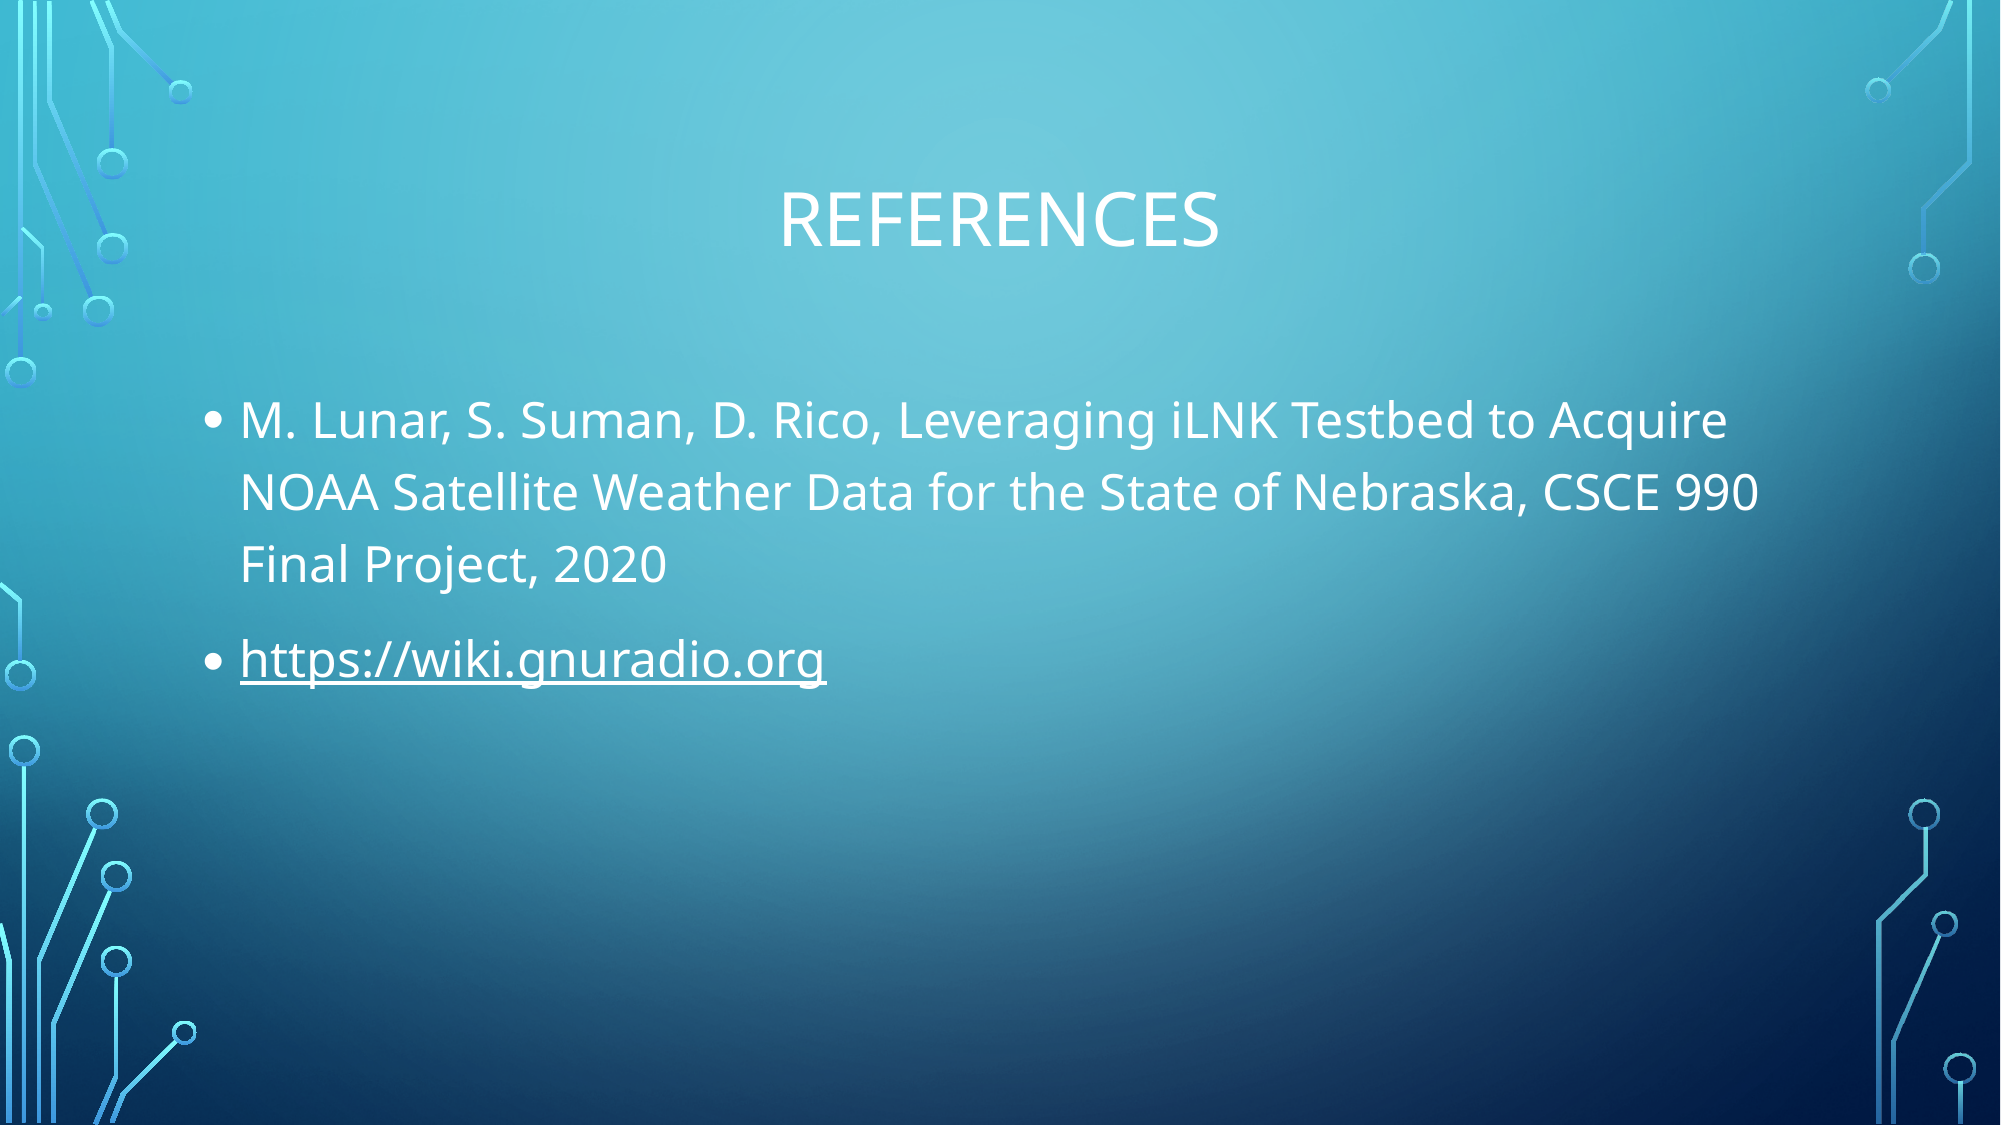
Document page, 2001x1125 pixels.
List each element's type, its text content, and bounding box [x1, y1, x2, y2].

list M. Lunar, S. Suman, D. Rico, Leveraging iLNK Testbed to Acquire NOAA Satellite Weather Data for the State of Nebraska, CSCE 990 Final Project, 2020 https://wiki.gnuradio.org [187, 369, 1813, 950]
title References [187, 101, 1813, 344]
